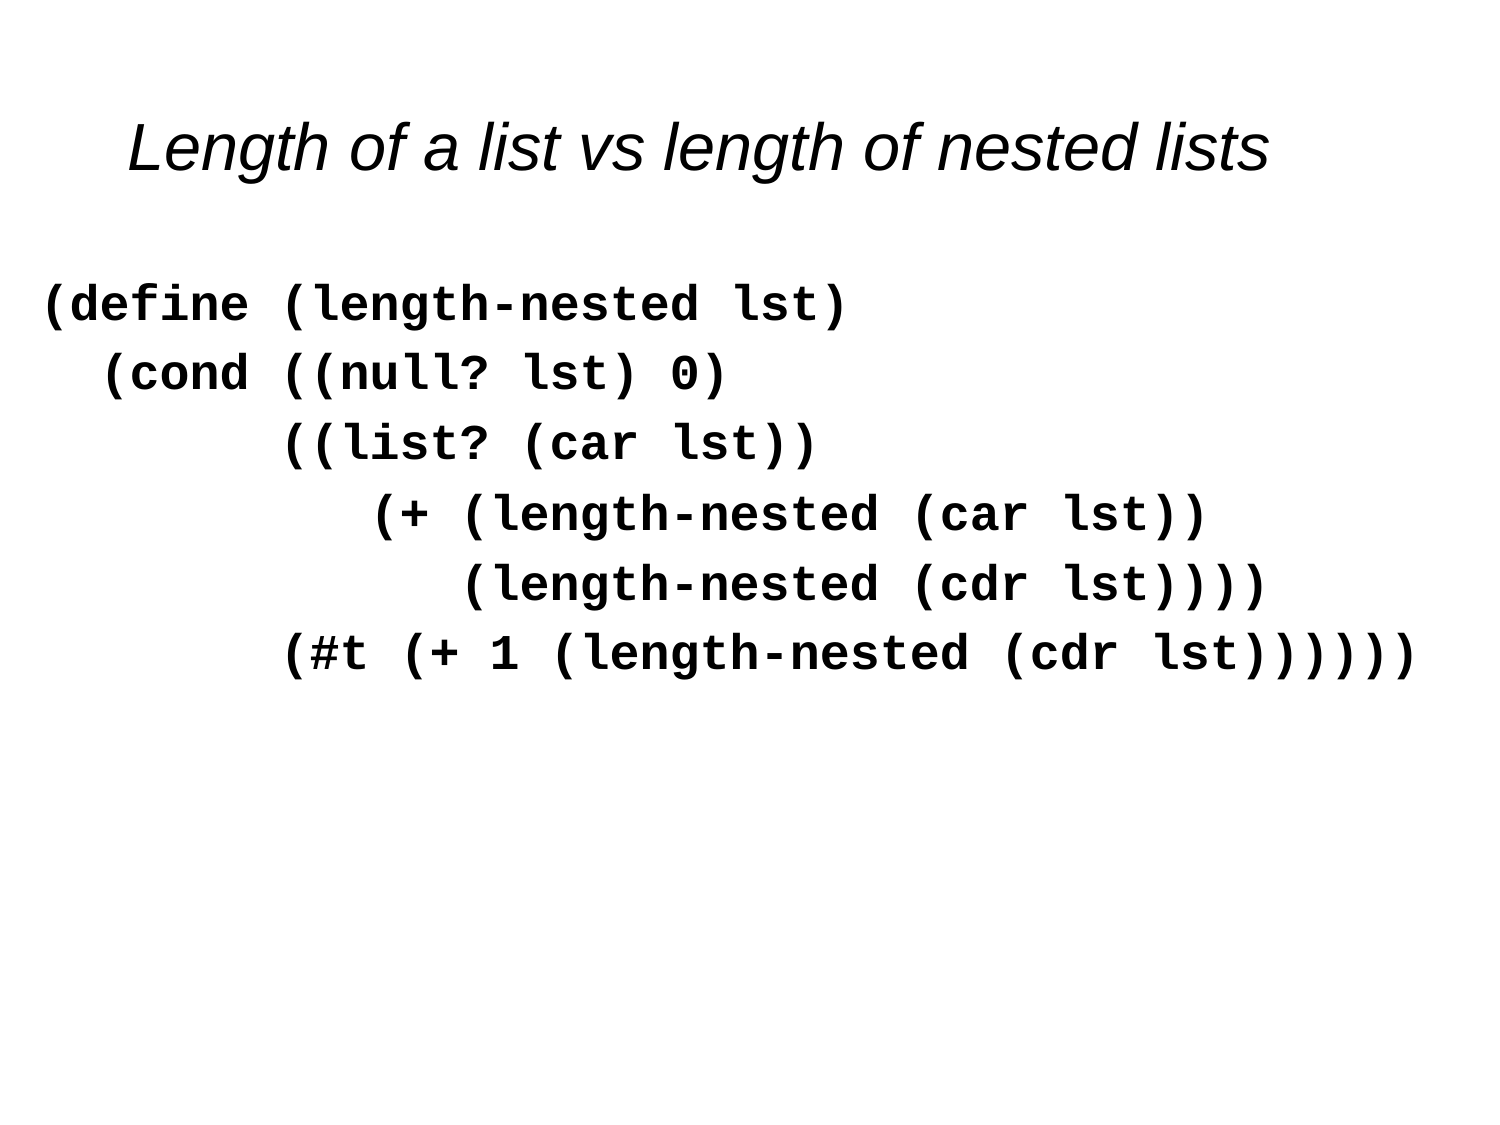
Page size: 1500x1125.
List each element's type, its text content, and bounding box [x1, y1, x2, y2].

list (define (length-nested lst) (cond ((null? lst) 0) ((list? (car lst)) (+ (length-nested (car lst)) (length-nested (cdr lst)))) (#t (+ 1 (length-nested (cdr lst)))))) [24, 262, 1473, 1006]
title Length of a list vs length of nested lists [112, 49, 1388, 238]
